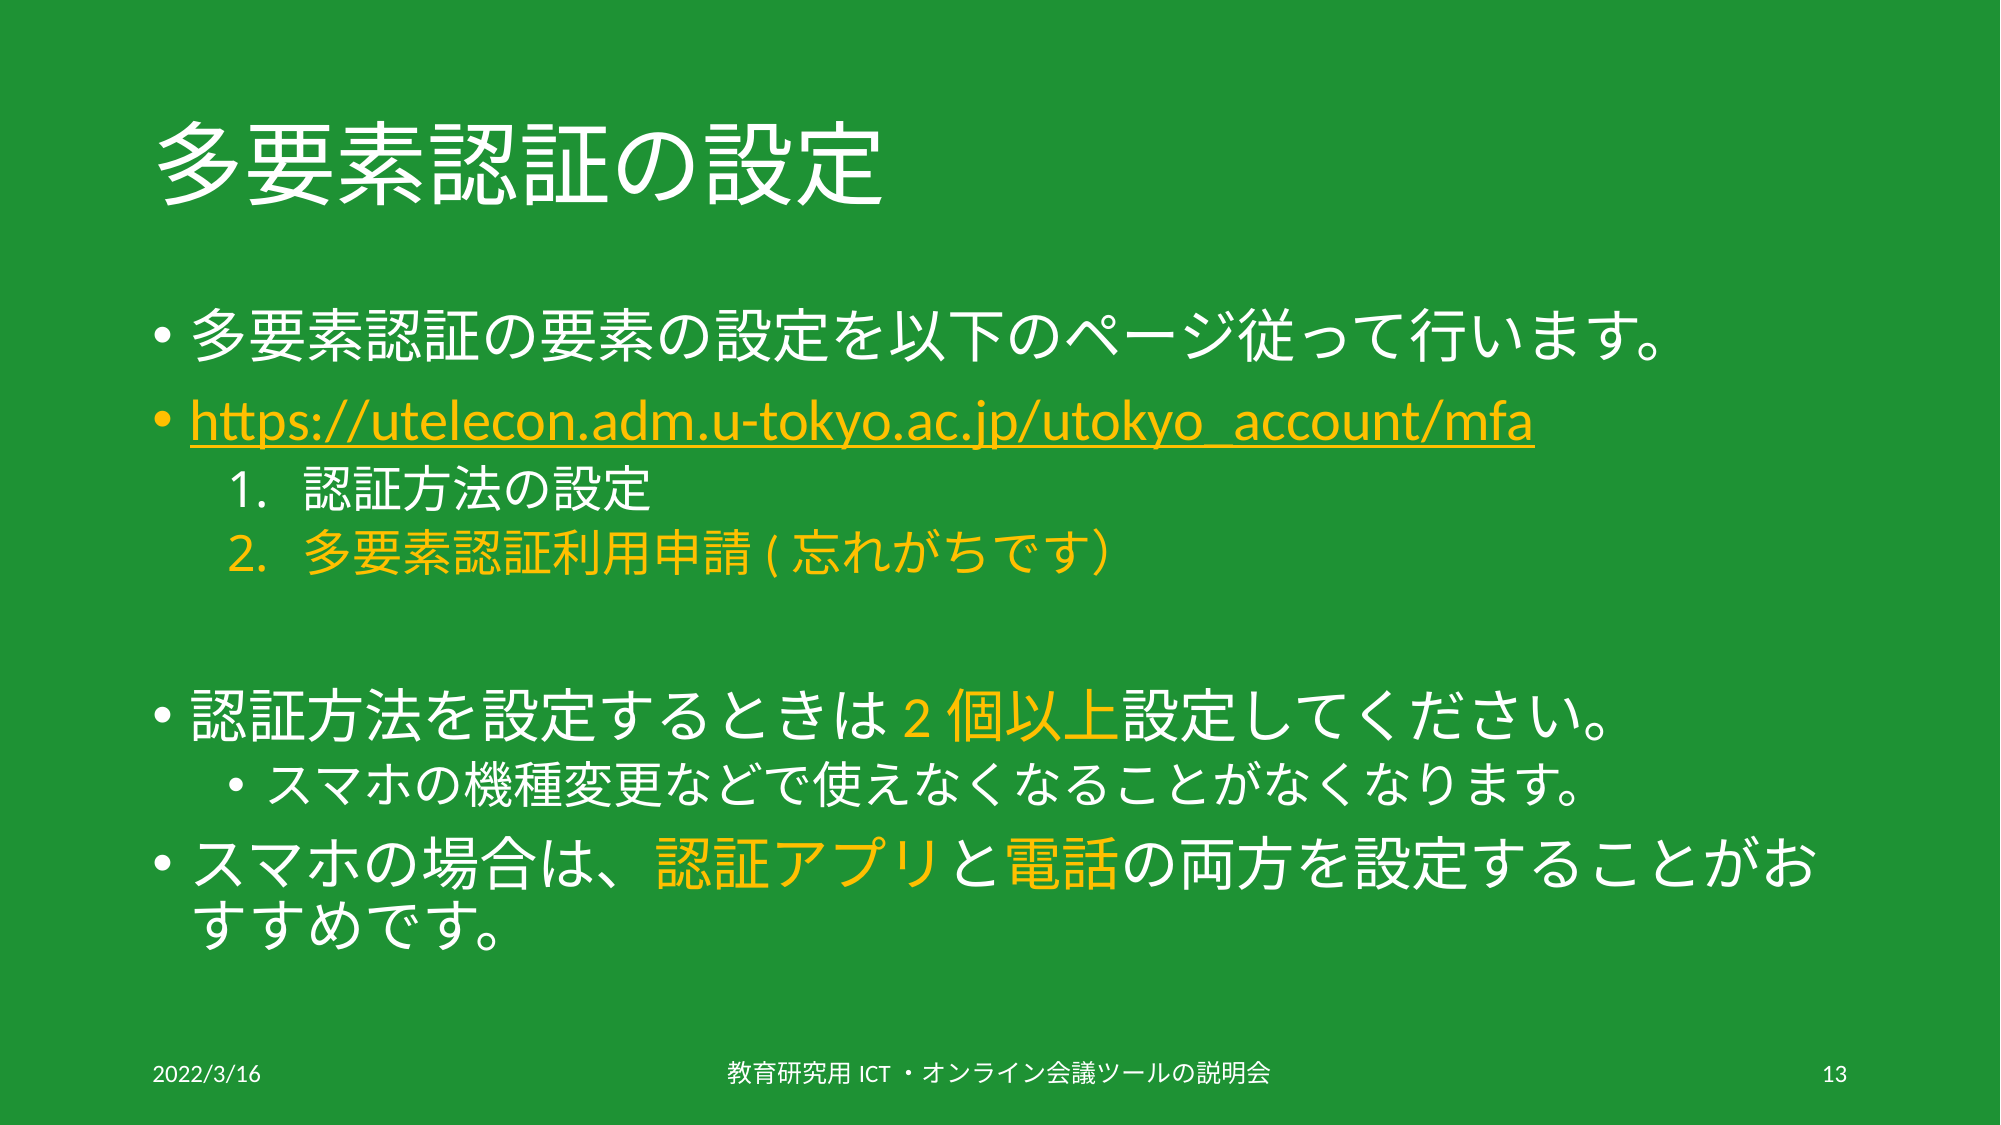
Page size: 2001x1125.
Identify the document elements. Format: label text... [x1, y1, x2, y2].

list 多要素認証の要素の設定を以下のページ従って行います。 https://utelecon.adm.u-tokyo.ac.jp/utokyo_account/mfa 認証方法の設定 多要素認証利用申請(忘れがちです） 認証方法を設定するときは2個以上設定してください。 スマホの機種変更などで使えなくなることがなくなります。 スマホの場合は、認証アプリと電話の両方を設定することがおすすめです。 [137, 299, 1863, 1014]
footer 教育研究用ICT・オンライン会議ツールの説明会 [662, 1042, 1338, 1103]
title 多要素認証の設定 [137, 59, 1863, 278]
slide_number 13 [1412, 1042, 1863, 1103]
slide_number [137, 1042, 588, 1103]
